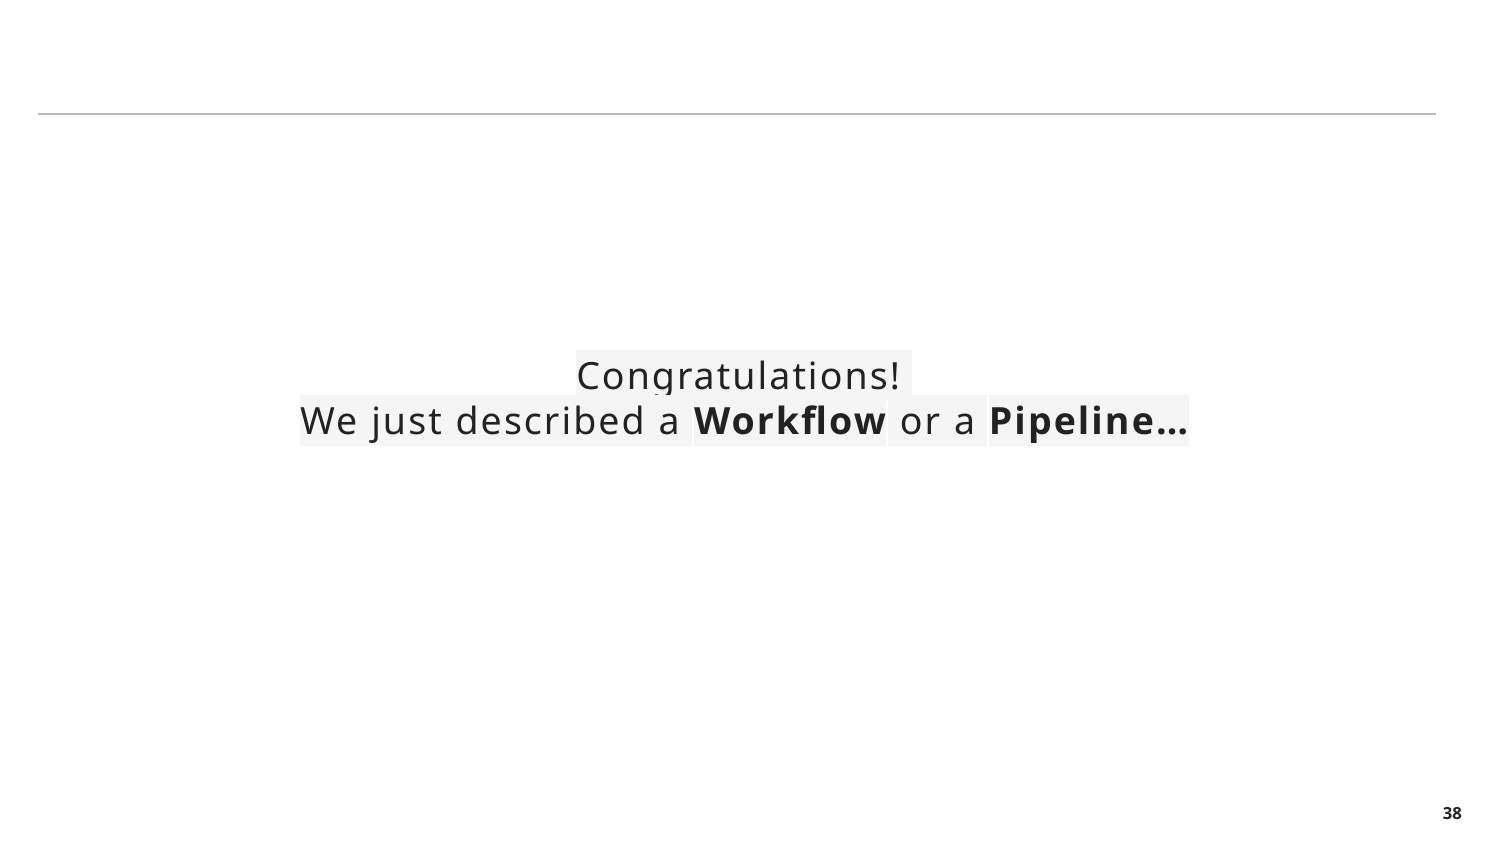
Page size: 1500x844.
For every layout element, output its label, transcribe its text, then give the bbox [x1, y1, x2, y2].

text_box 38 [1236, 791, 1462, 844]
text_box Congratulations! We just described a Workflow or a Pipeline… [347, 372, 1142, 422]
